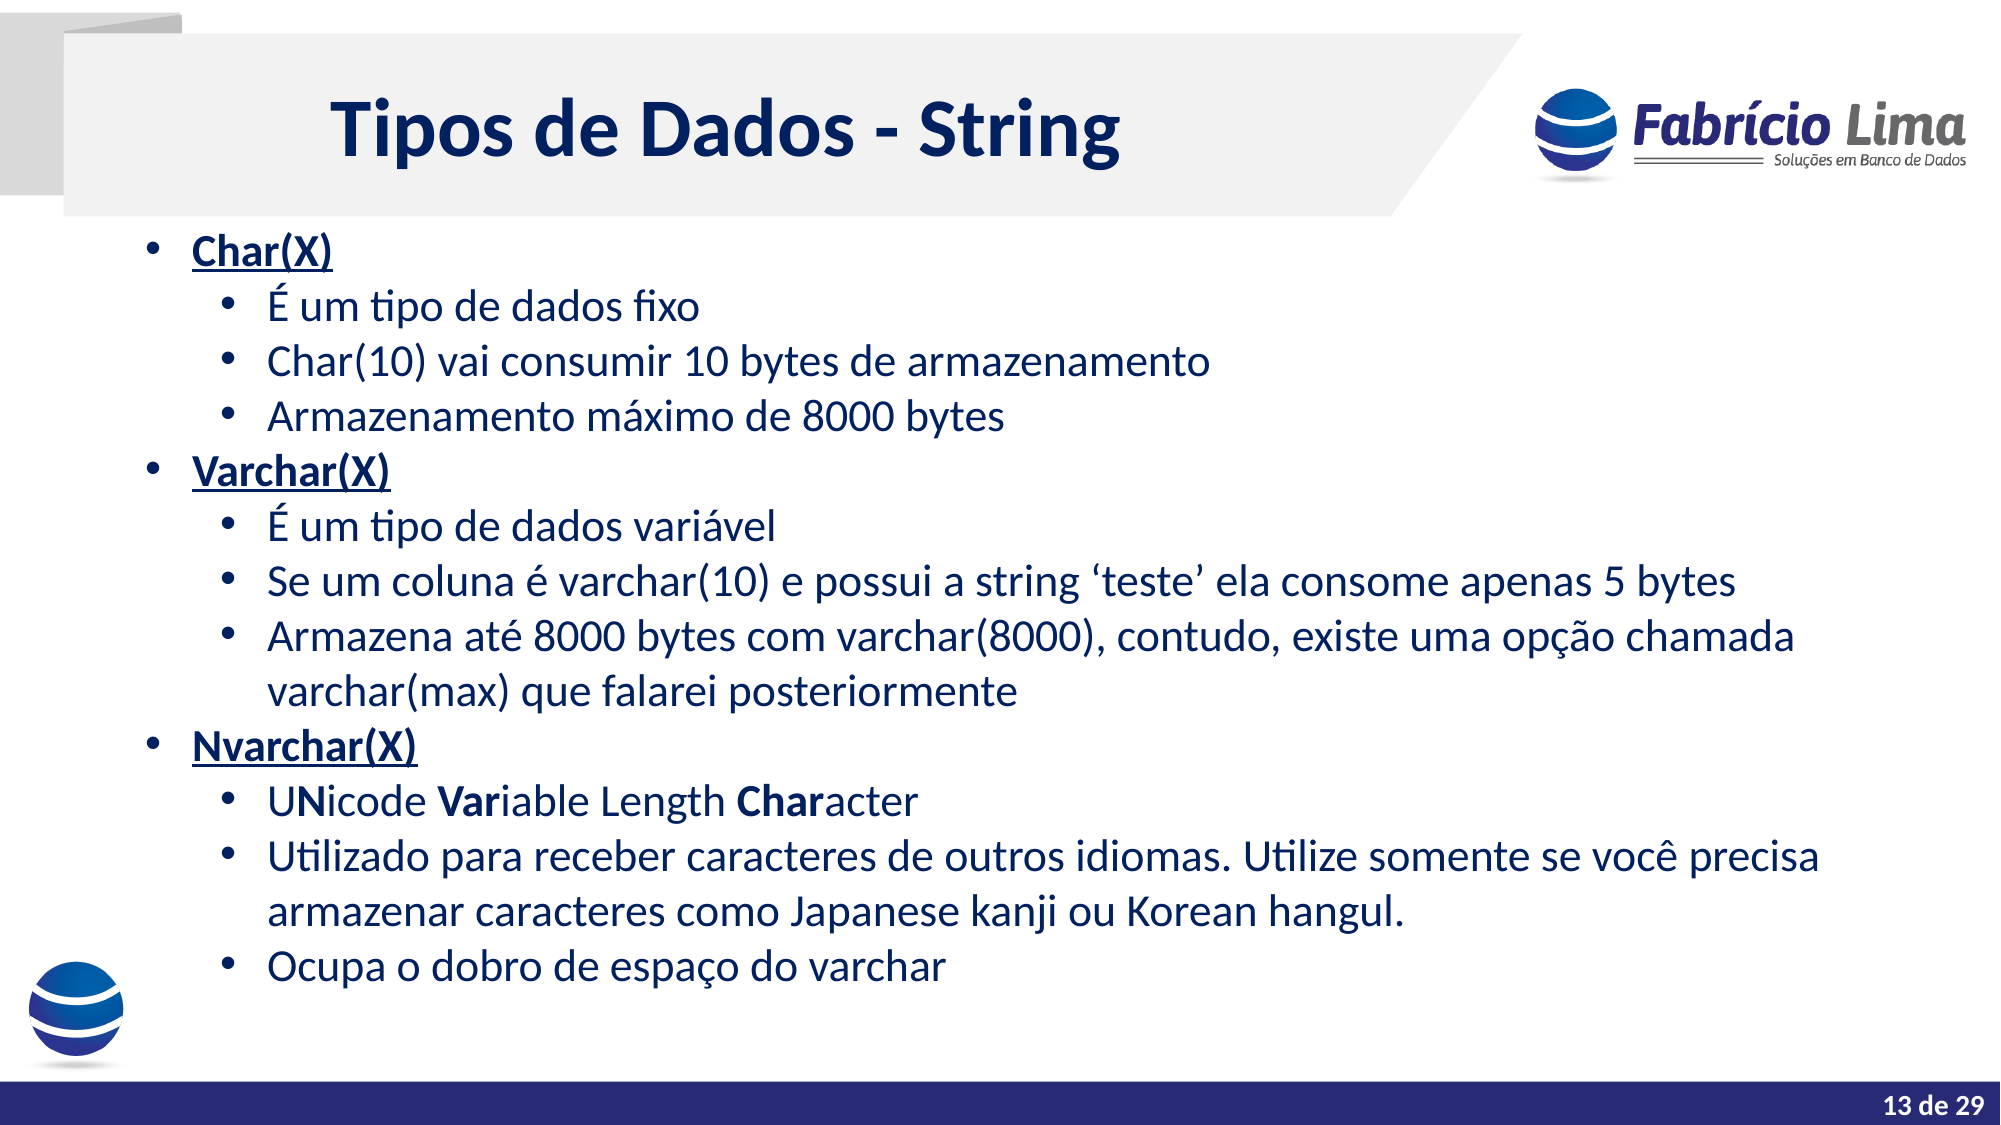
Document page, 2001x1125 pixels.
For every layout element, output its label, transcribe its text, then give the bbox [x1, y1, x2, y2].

picture [1501, 42, 1997, 217]
slide_number 13 de 29 [1718, 1083, 2000, 1125]
text_box Tipos de Dados - String [62, 60, 1390, 187]
picture [14, 951, 137, 1082]
text_box Char(X) É um tipo de dados fixo Char(10) vai consumir 10 bytes de armazenamento Armazenamento máximo de 8000 bytes Varchar(X) É um tipo de dados variável Se um coluna é varchar(10) e possui a string ‘teste’ ela consome apenas 5 bytes Armazena até 8000 bytes com varchar(8000), contudo, existe uma opção chamada varchar(max) que falarei posteriormente Nvarchar(X) UNicode Variable Length Character Utilizado para receber caracteres de outros idiomas. Utilize somente se você precisa armazenar caracteres como Japanese kanji ou Korean hangul. Ocupa o dobro de espaço do varchar [130, 213, 1979, 998]
